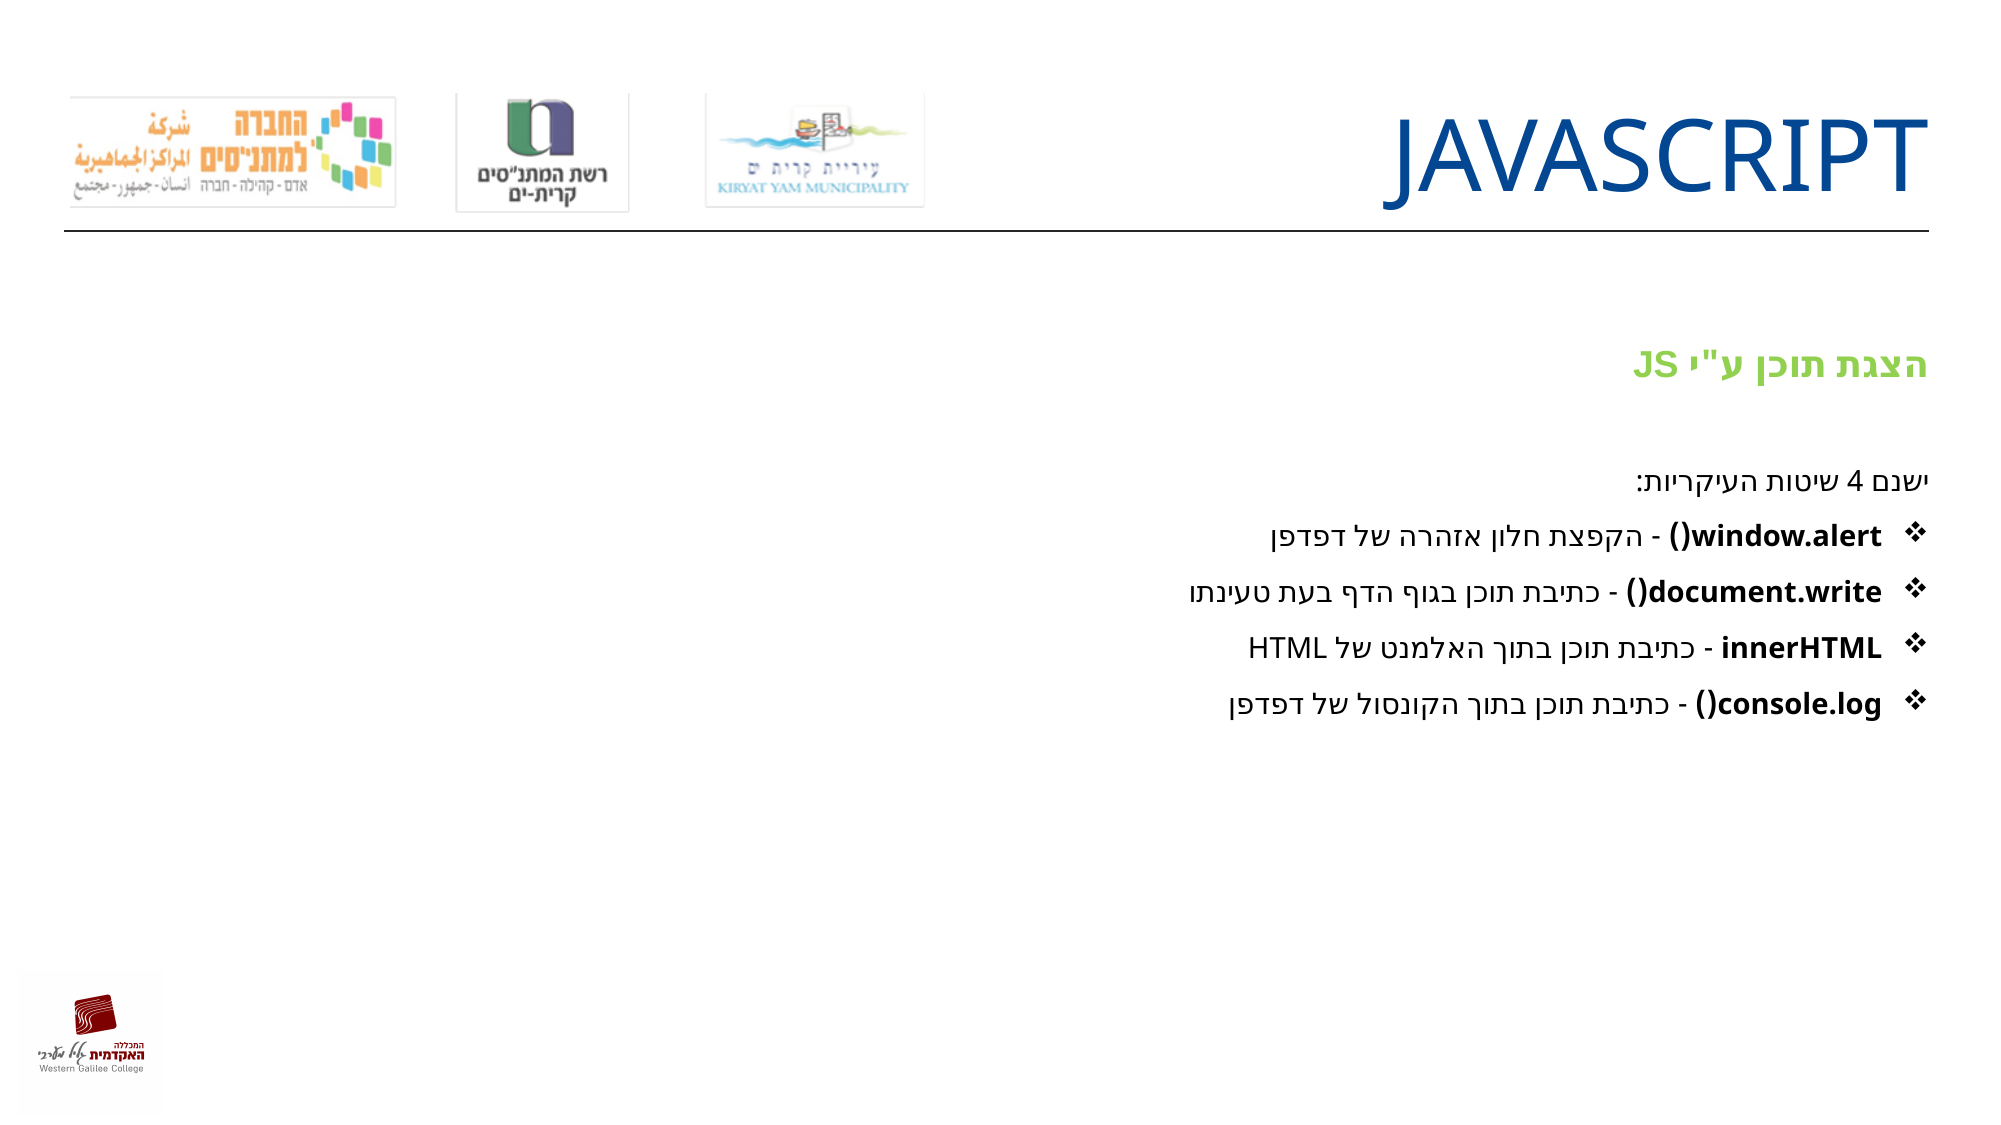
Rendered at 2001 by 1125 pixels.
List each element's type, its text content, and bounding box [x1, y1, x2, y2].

text_box הצגת תוכן ע"י JS ישנם 4 שיטות העיקריות: window.alert() - הקפצת חלון אזהרה של דפדפן document.write() - כתיבת תוכן בגוף הדף בעת טעינתו innerHTML - כתיבת תוכן בתוך האלמנט של HTML console.log() - כתיבת תוכן בתוך הקונסול של דפדפן [924, 309, 1930, 1043]
picture [70, 93, 925, 213]
title JavaScript [64, 55, 1930, 221]
picture [18, 970, 164, 1116]
